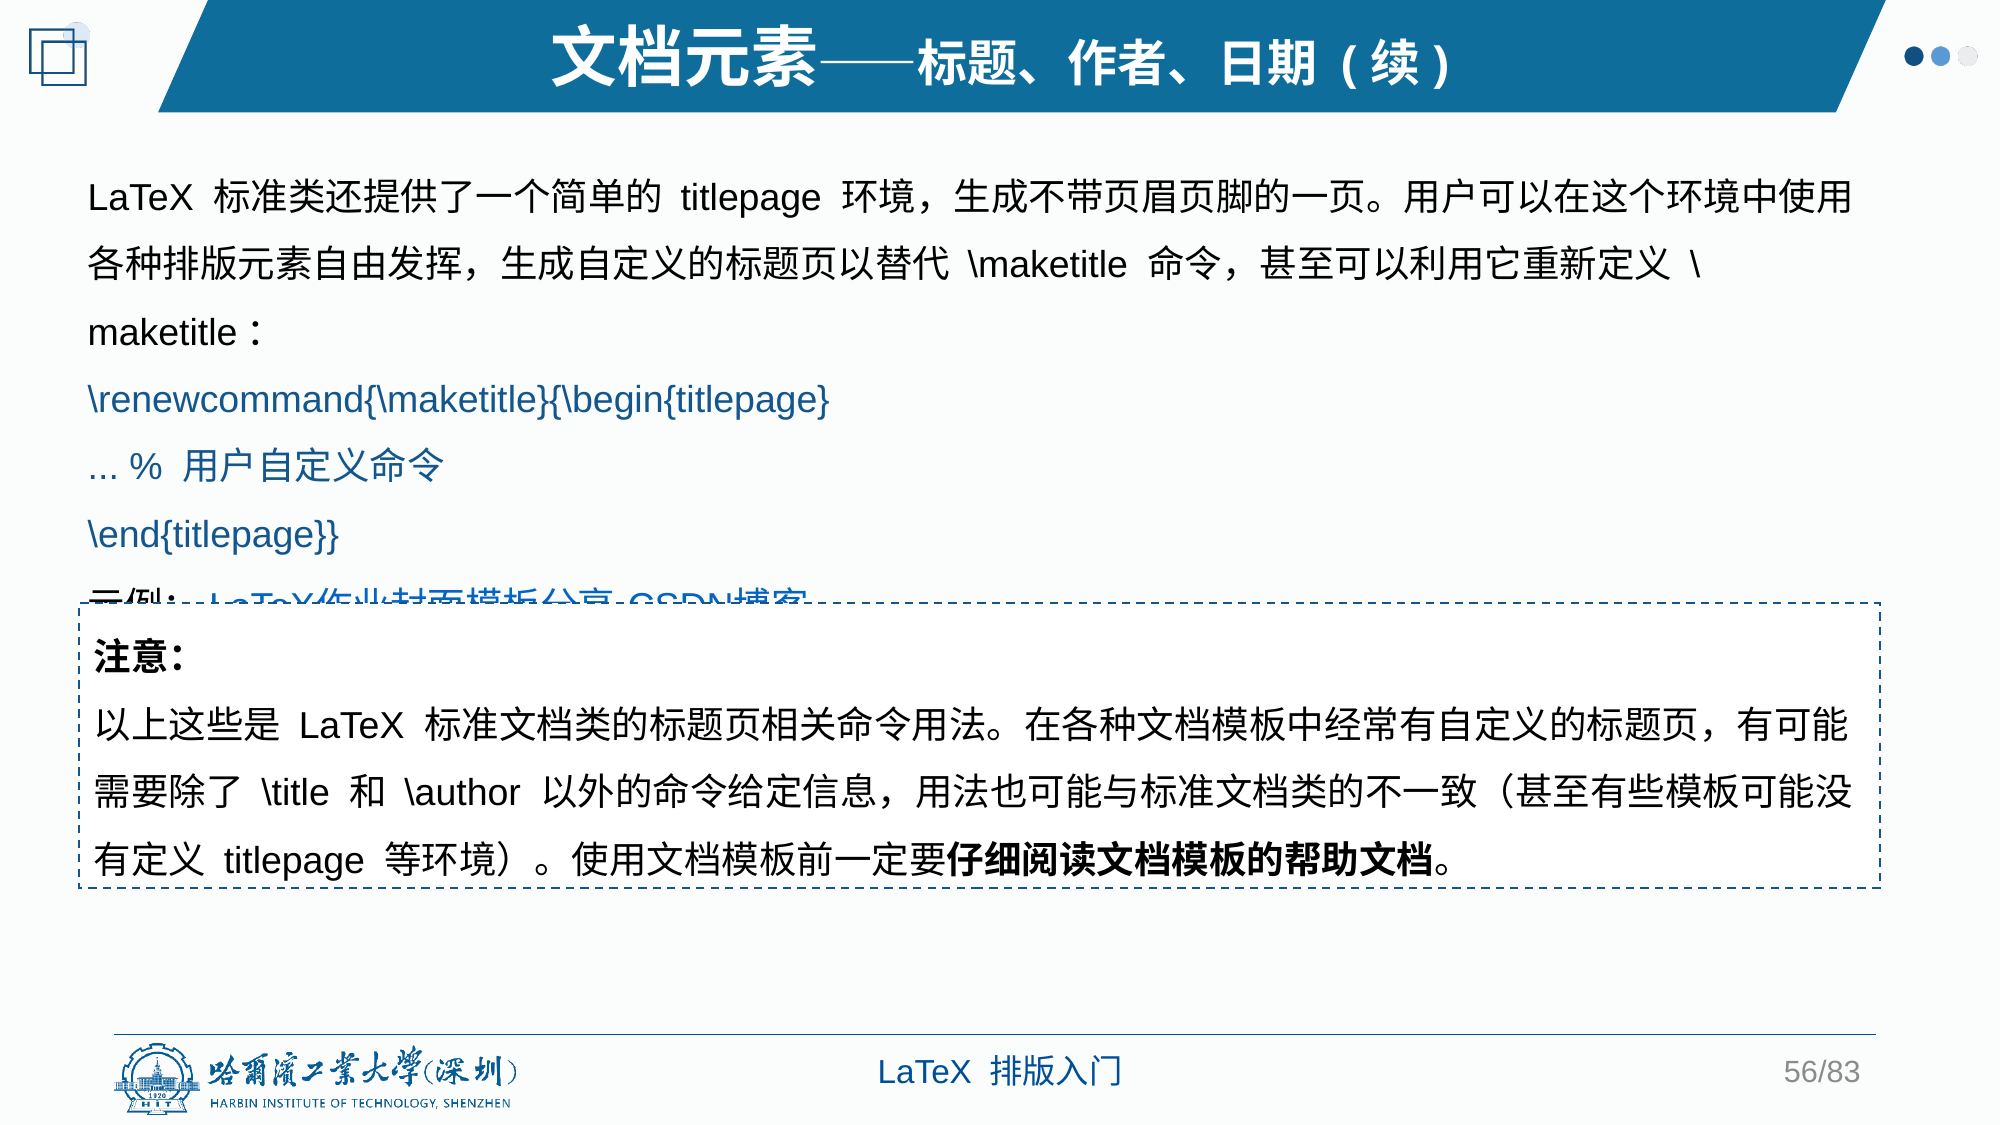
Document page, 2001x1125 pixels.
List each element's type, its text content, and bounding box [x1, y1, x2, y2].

slide_number 56/83 [1432, 1044, 1876, 1097]
text_box LaTeX 标准类还提供了一个简单的 titlepage 环境，生成不带页眉页脚的一页。用户可以在这个环境中使用各种排版元素自由发挥，生成自定义的标题页以替代 \maketitle 命令，甚至可以利用它重新定义 \maketitle： \renewcommand{\maketitle}{\begin{titlepage} ... % 用户自定义命令 \end{titlepage}} 示例：LaTeX作业封面模板分享-CSDN博客 [72, 142, 1886, 644]
picture [114, 1043, 516, 1115]
picture [1881, 15, 2000, 97]
picture [0, 0, 119, 110]
text_box 文档元素——标题、作者、日期 (续) [291, 7, 1709, 103]
text_box 注意： 以上这些是 LaTeX 标准文档类的标题页相关命令用法。在各种文档模板中经常有自定义的标题页，有可能需要除了 \title 和 \author 以外的命令给定信息，用法也可能与标准文档类的不一致（甚至有些模板可能没有定义 titlepage 等环境）。使用文档模板前一定要仔细阅读文档模板的帮助文档。 [78, 602, 1881, 889]
